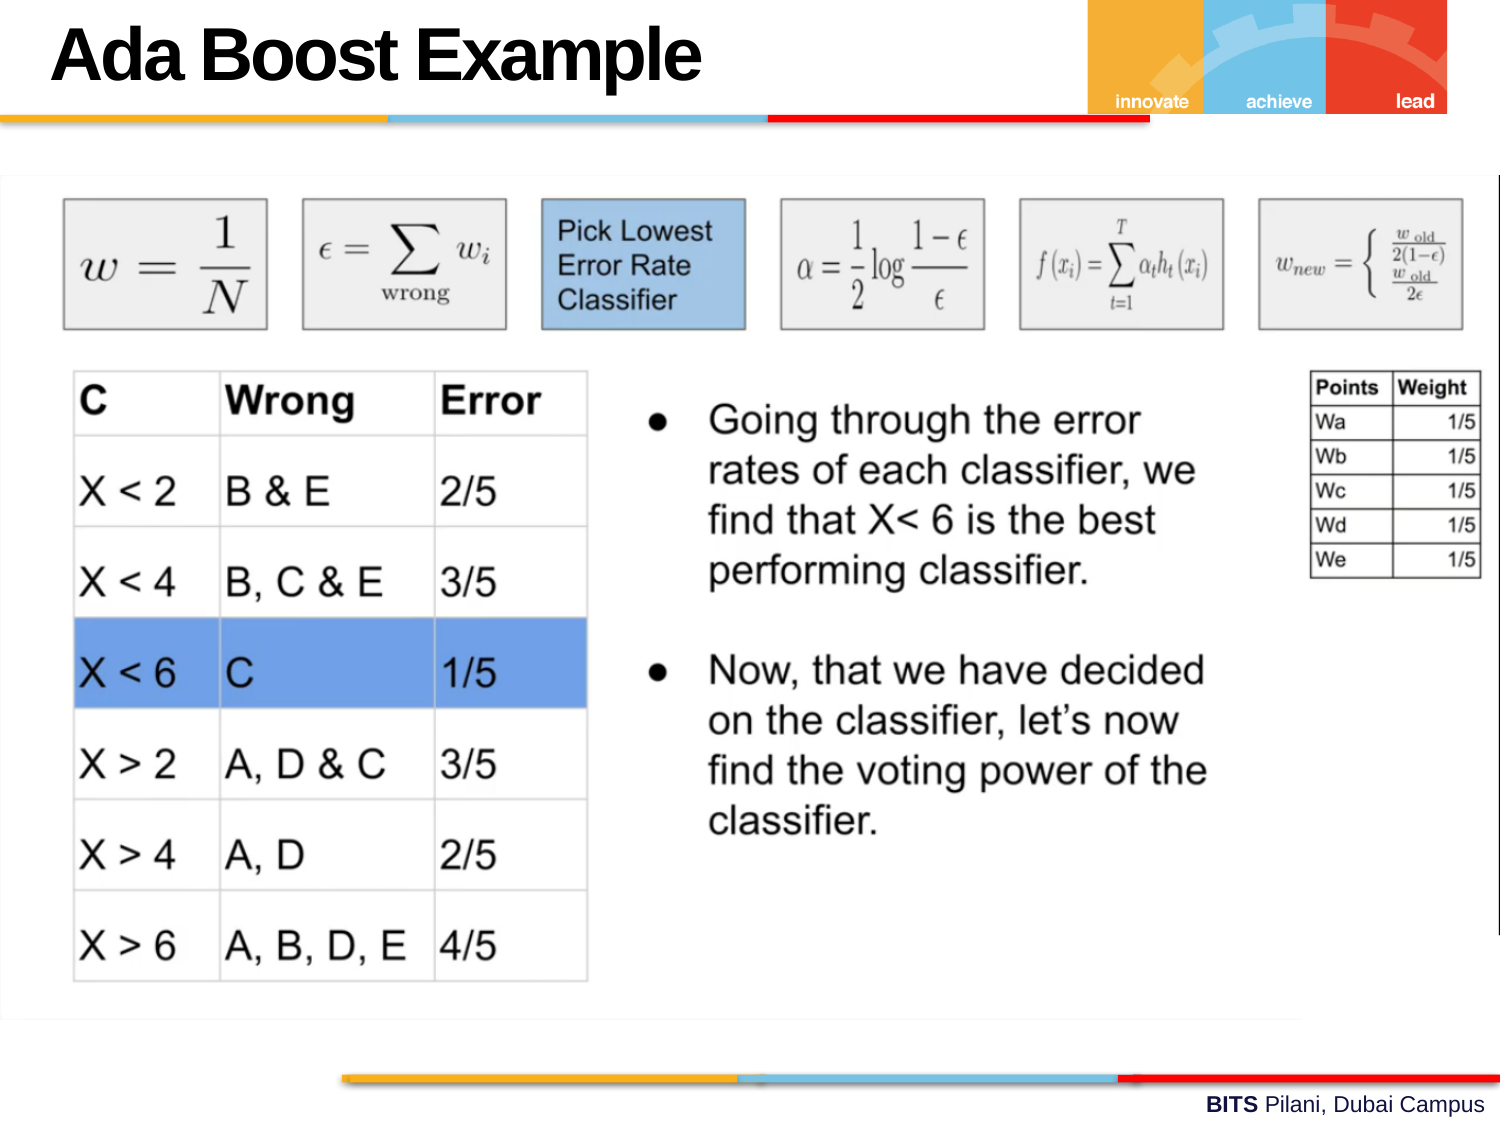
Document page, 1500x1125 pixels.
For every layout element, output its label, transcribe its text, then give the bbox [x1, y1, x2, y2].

picture [0, 175, 1500, 1020]
list Ada Boost Example [34, 27, 1073, 88]
picture [1087, 0, 1448, 114]
